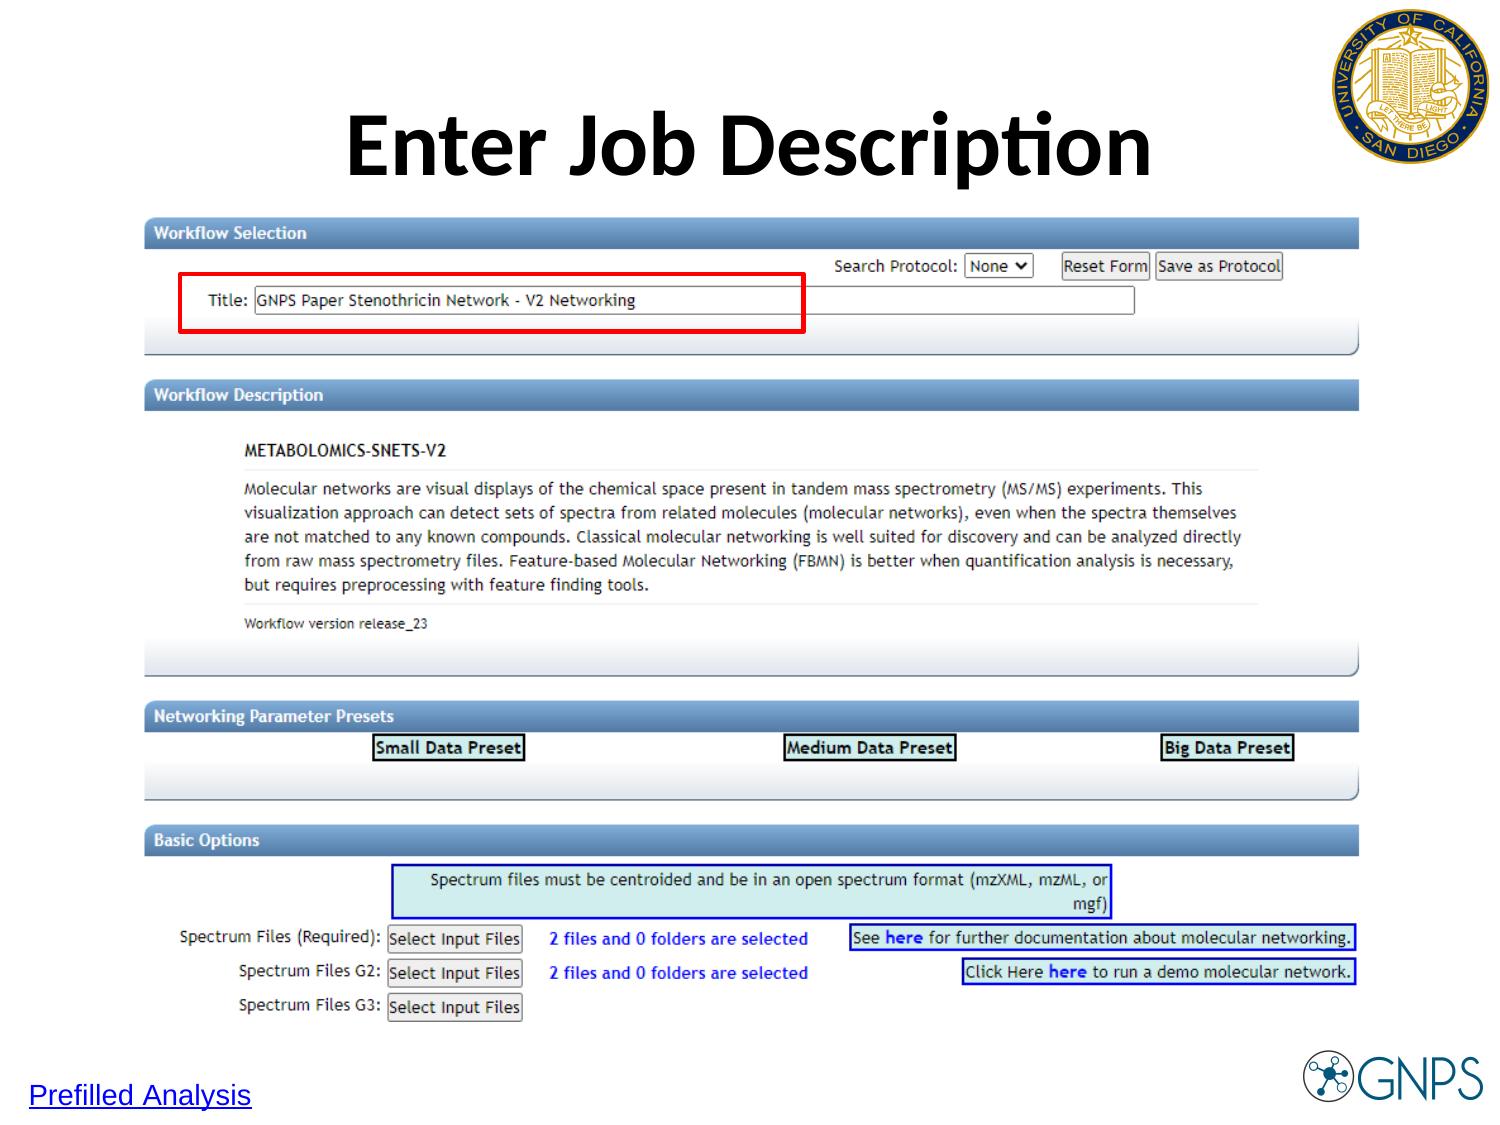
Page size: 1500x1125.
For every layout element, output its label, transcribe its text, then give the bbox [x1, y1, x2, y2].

text_box Enter Job Description [74, 45, 1425, 233]
picture [132, 210, 1368, 1023]
picture [1279, 7, 1500, 165]
text_box Prefilled Analysis [13, 1068, 1425, 1119]
picture [1303, 1045, 1483, 1110]
